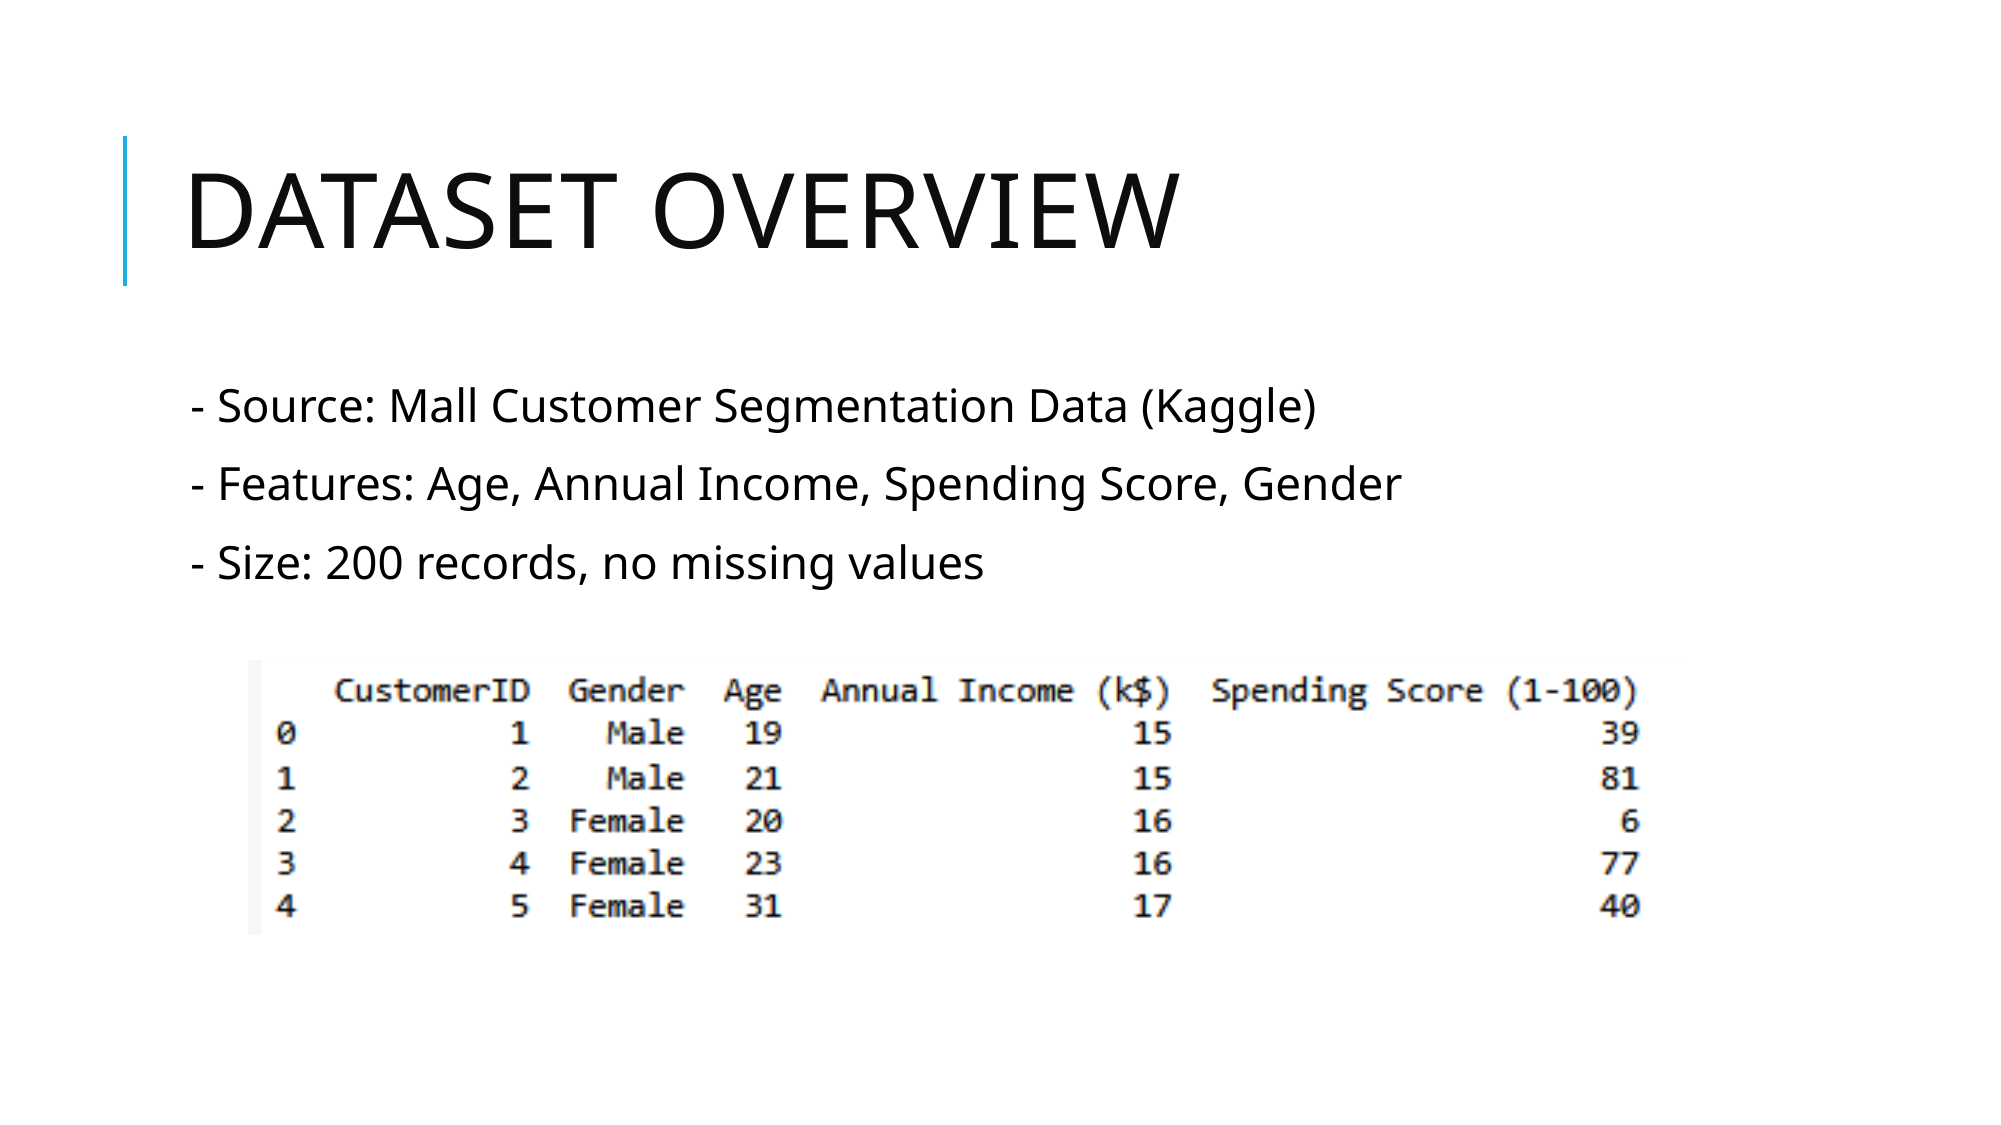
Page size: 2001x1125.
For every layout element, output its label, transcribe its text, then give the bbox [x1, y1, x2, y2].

picture [247, 660, 1683, 935]
title Dataset overview [168, 96, 1763, 342]
list - Source: Mall Customer Segmentation Data (Kaggle) - Features: Age, Annual Income, Spending Score, Gender - Size: 200 records, no missing values [168, 375, 1763, 1035]
